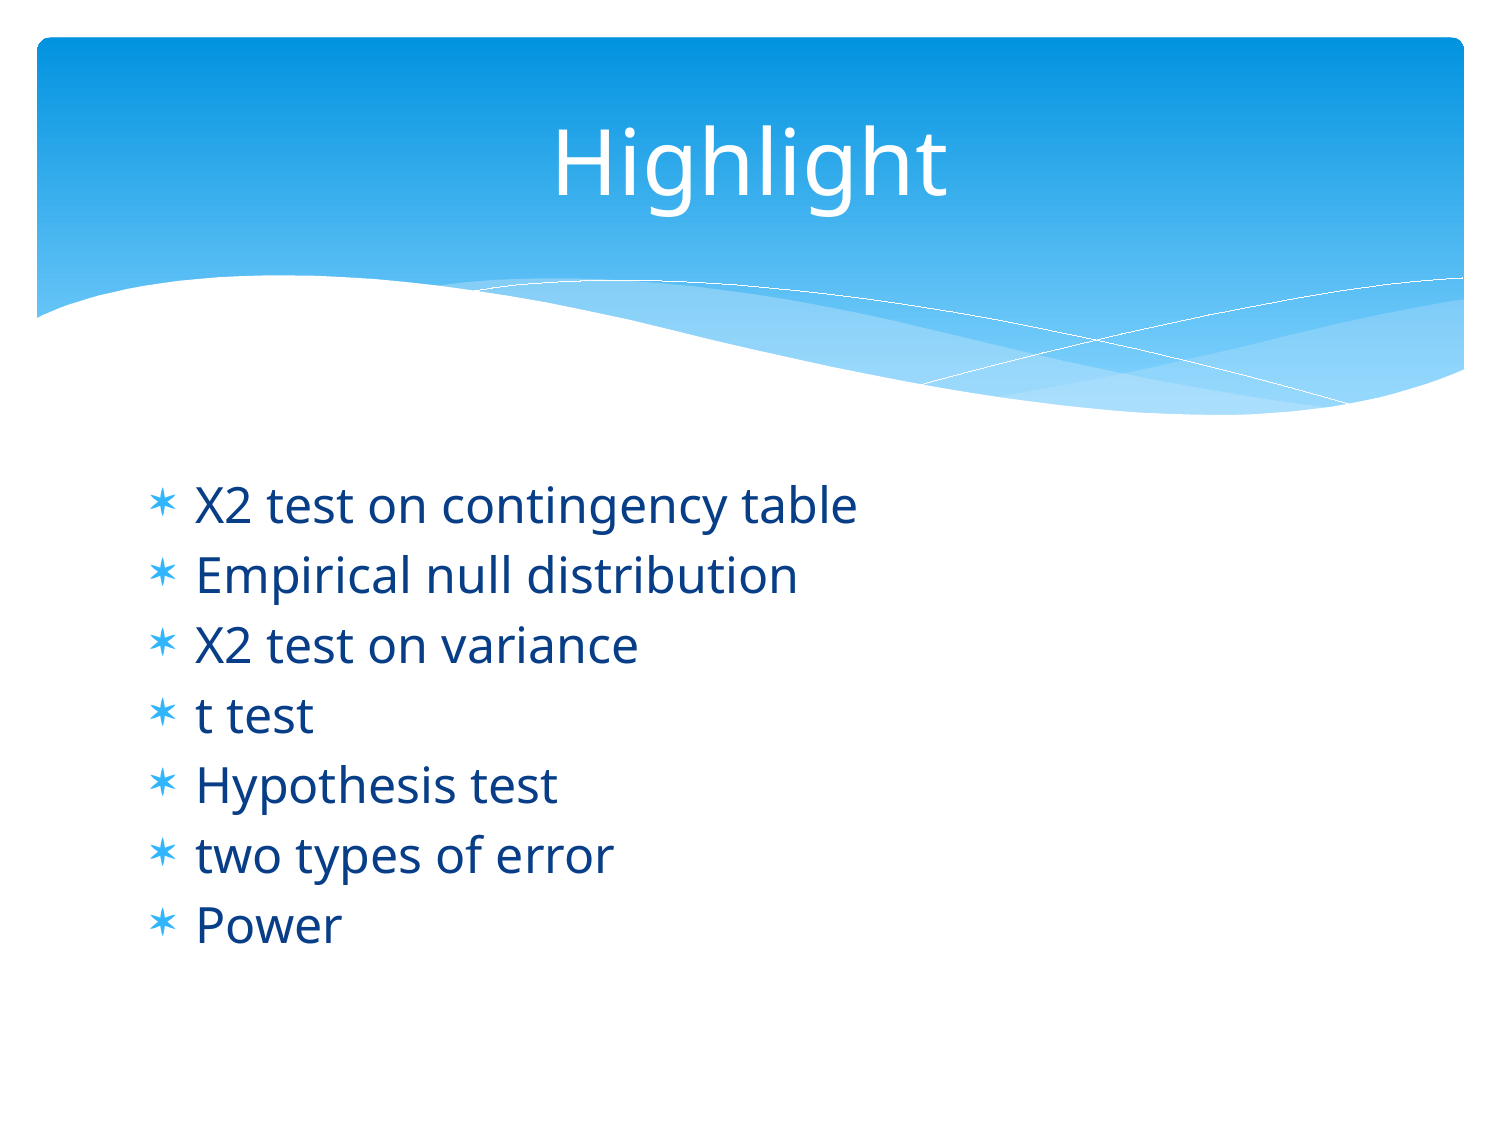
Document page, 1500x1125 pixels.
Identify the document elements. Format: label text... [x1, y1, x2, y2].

title Highlight [75, 55, 1425, 261]
text_box X2 test on contingency table Empirical null distribution X2 test on variance t test Hypothesis test two types of error Power [135, 465, 1351, 1032]
